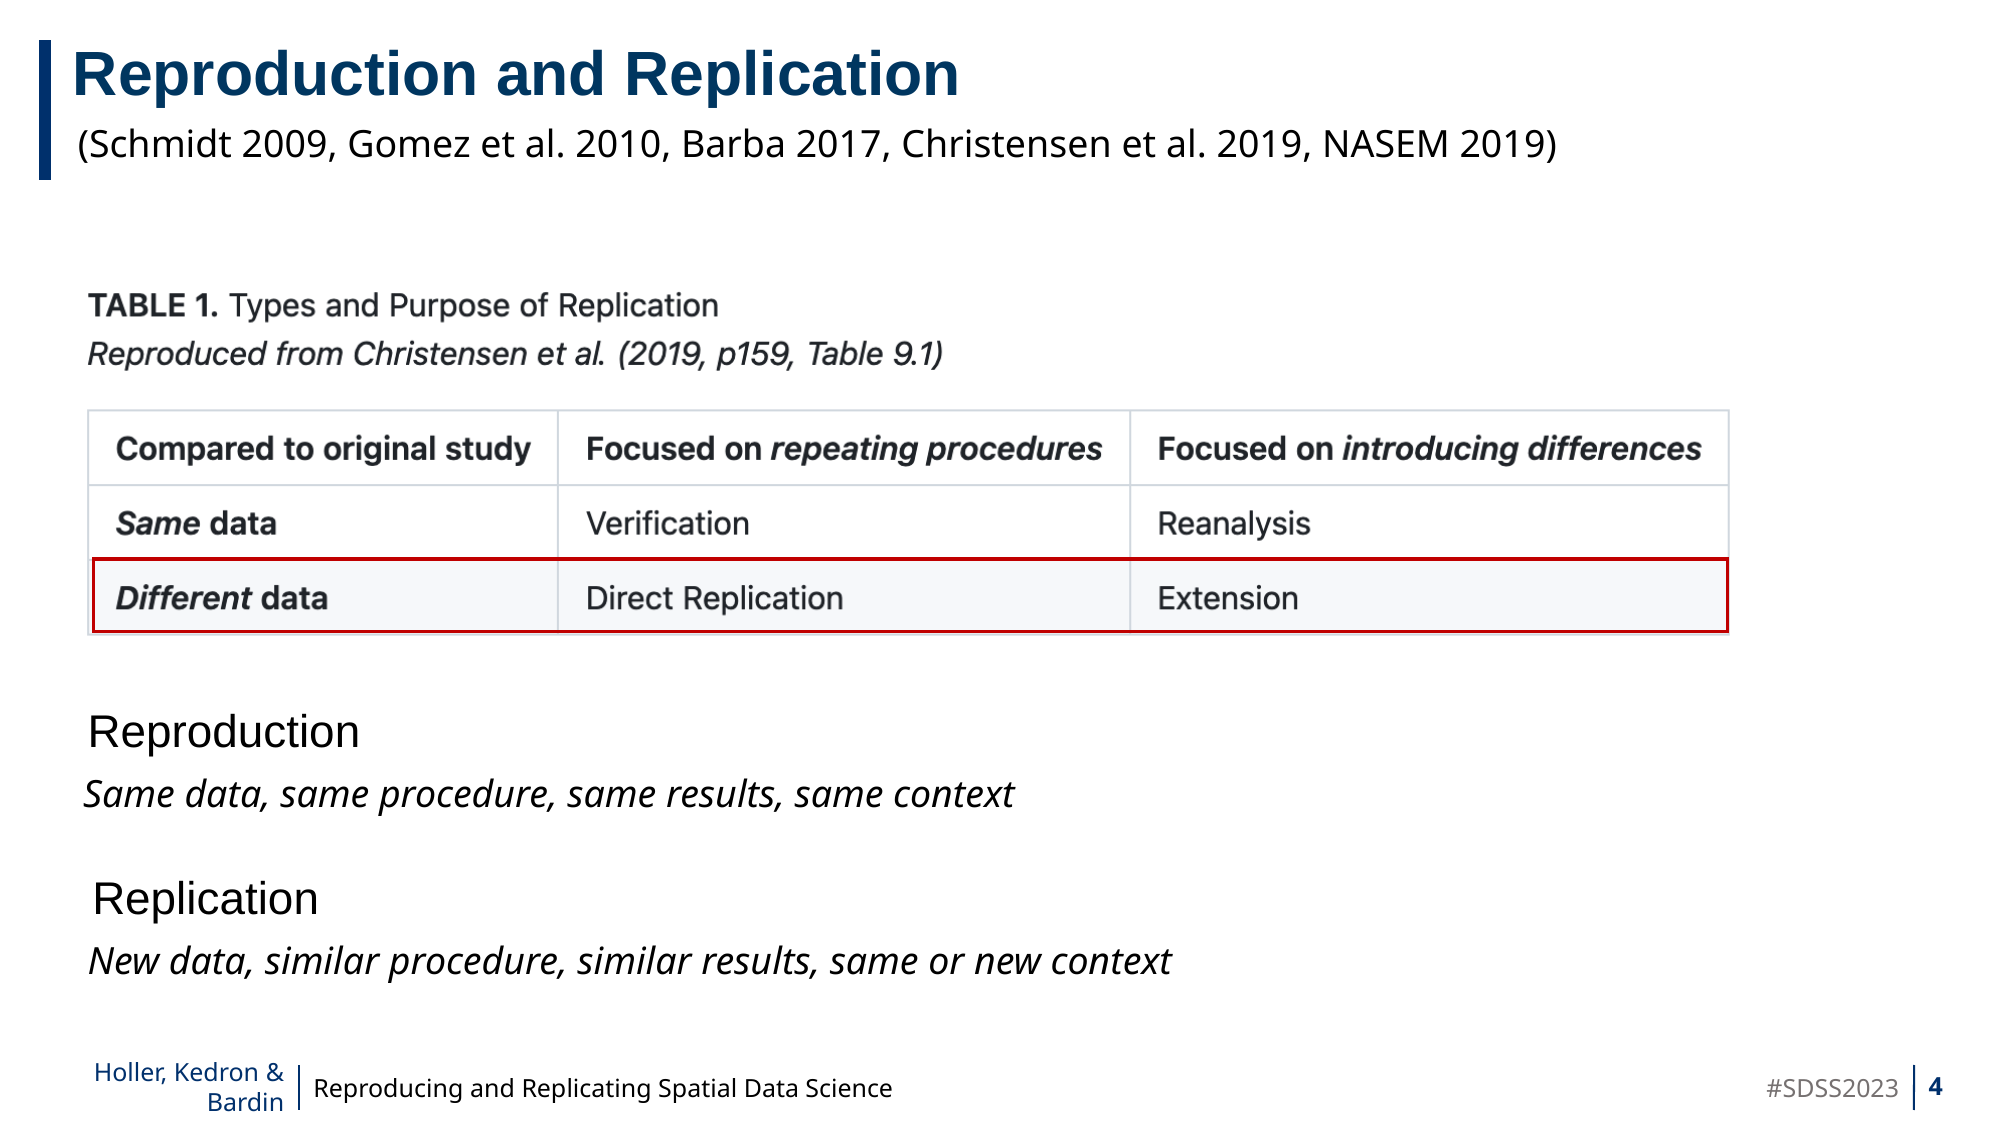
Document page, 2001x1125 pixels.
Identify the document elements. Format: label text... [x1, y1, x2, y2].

text_box Replication [77, 861, 1768, 932]
text_box (Schmidt 2009, Gomez et al. 2010, Barba 2017, Christensen et al. 2019, NASEM 2019) [63, 112, 1849, 173]
picture [63, 271, 1773, 675]
text_box Reproduction and Replication [58, 25, 1814, 115]
text_box Reproduction [72, 694, 1763, 764]
text_box Same data, same procedure, same results, same context [68, 762, 1739, 823]
text_box New data, similar procedure, similar results, same or new context [72, 929, 1744, 990]
